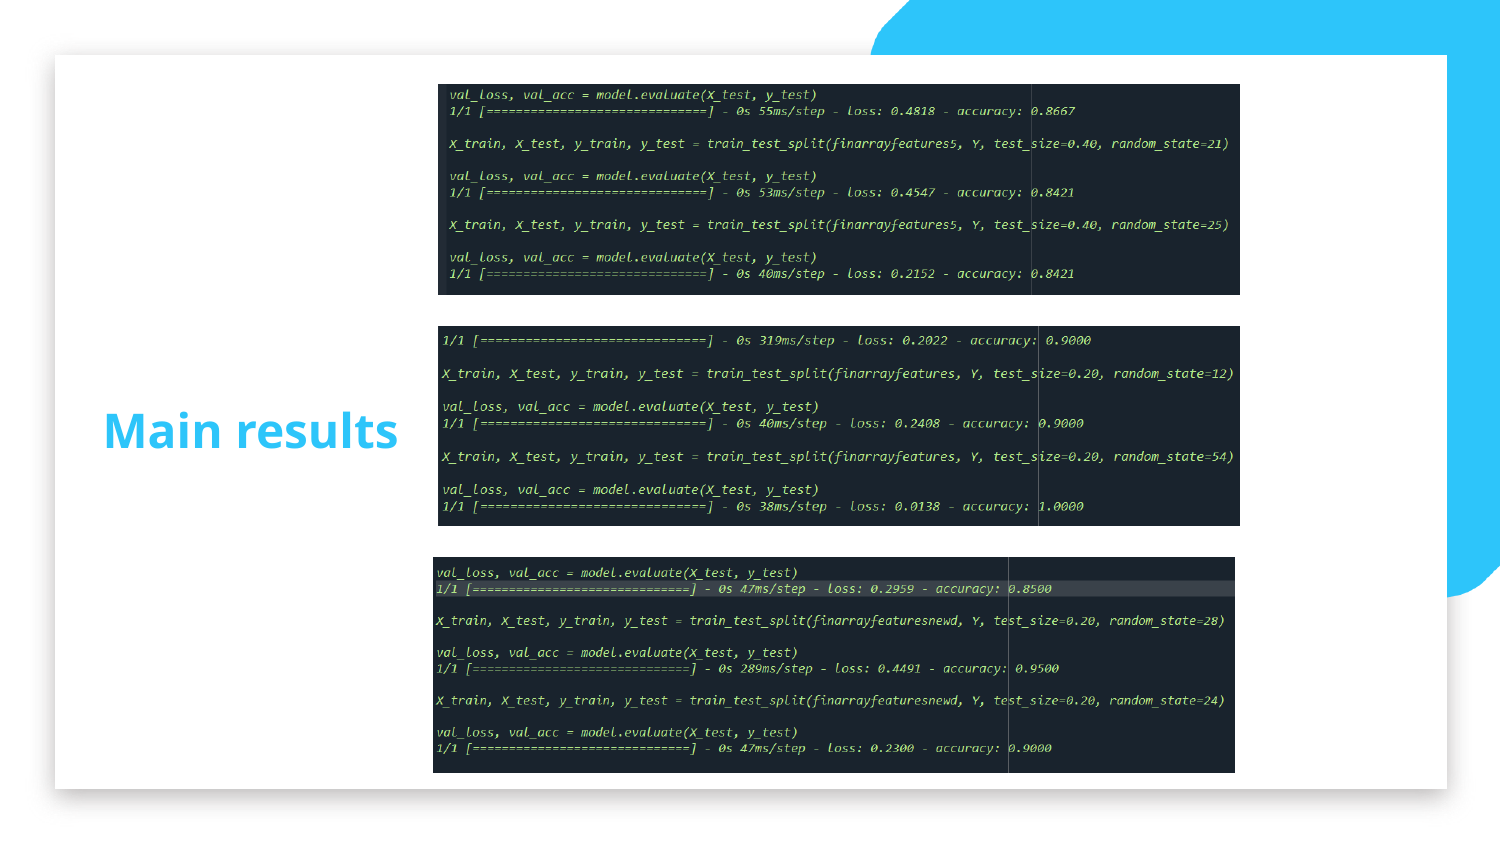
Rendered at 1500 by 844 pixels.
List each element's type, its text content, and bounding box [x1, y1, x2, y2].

text_box Main results [87, 385, 433, 467]
picture [0, 0, 1500, 844]
text_box [110, 467, 875, 701]
text_box [110, 151, 875, 385]
